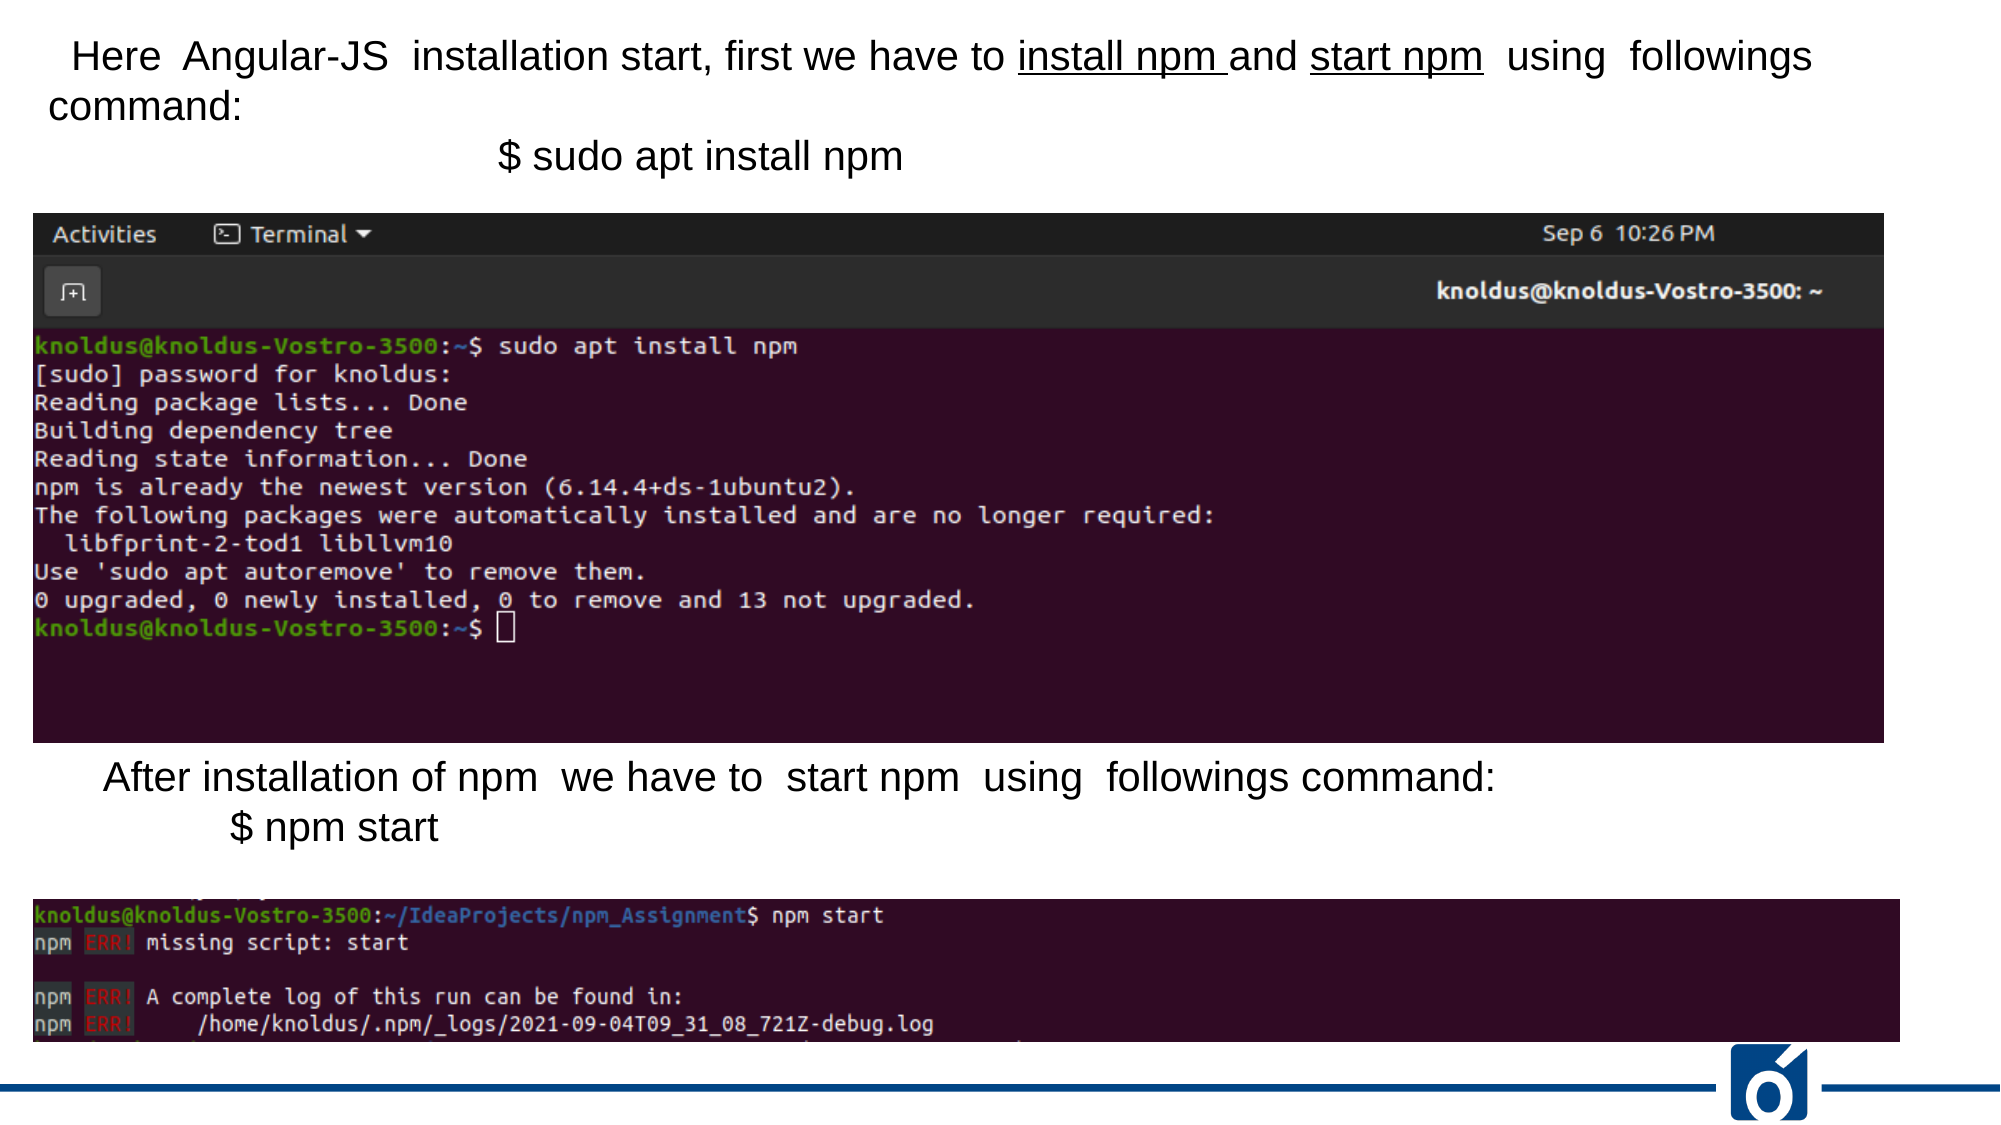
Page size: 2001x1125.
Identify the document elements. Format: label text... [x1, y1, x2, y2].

picture [1730, 1043, 1808, 1121]
text_box After installation of npm we have to start npm using followings command: $ npm start [65, 742, 1932, 857]
picture [33, 899, 1901, 1042]
text_box Here Angular-JS installation start, first we have to install npm and start npm using followings command: $ sudo apt install npm [33, 21, 1941, 186]
picture [33, 213, 1884, 743]
